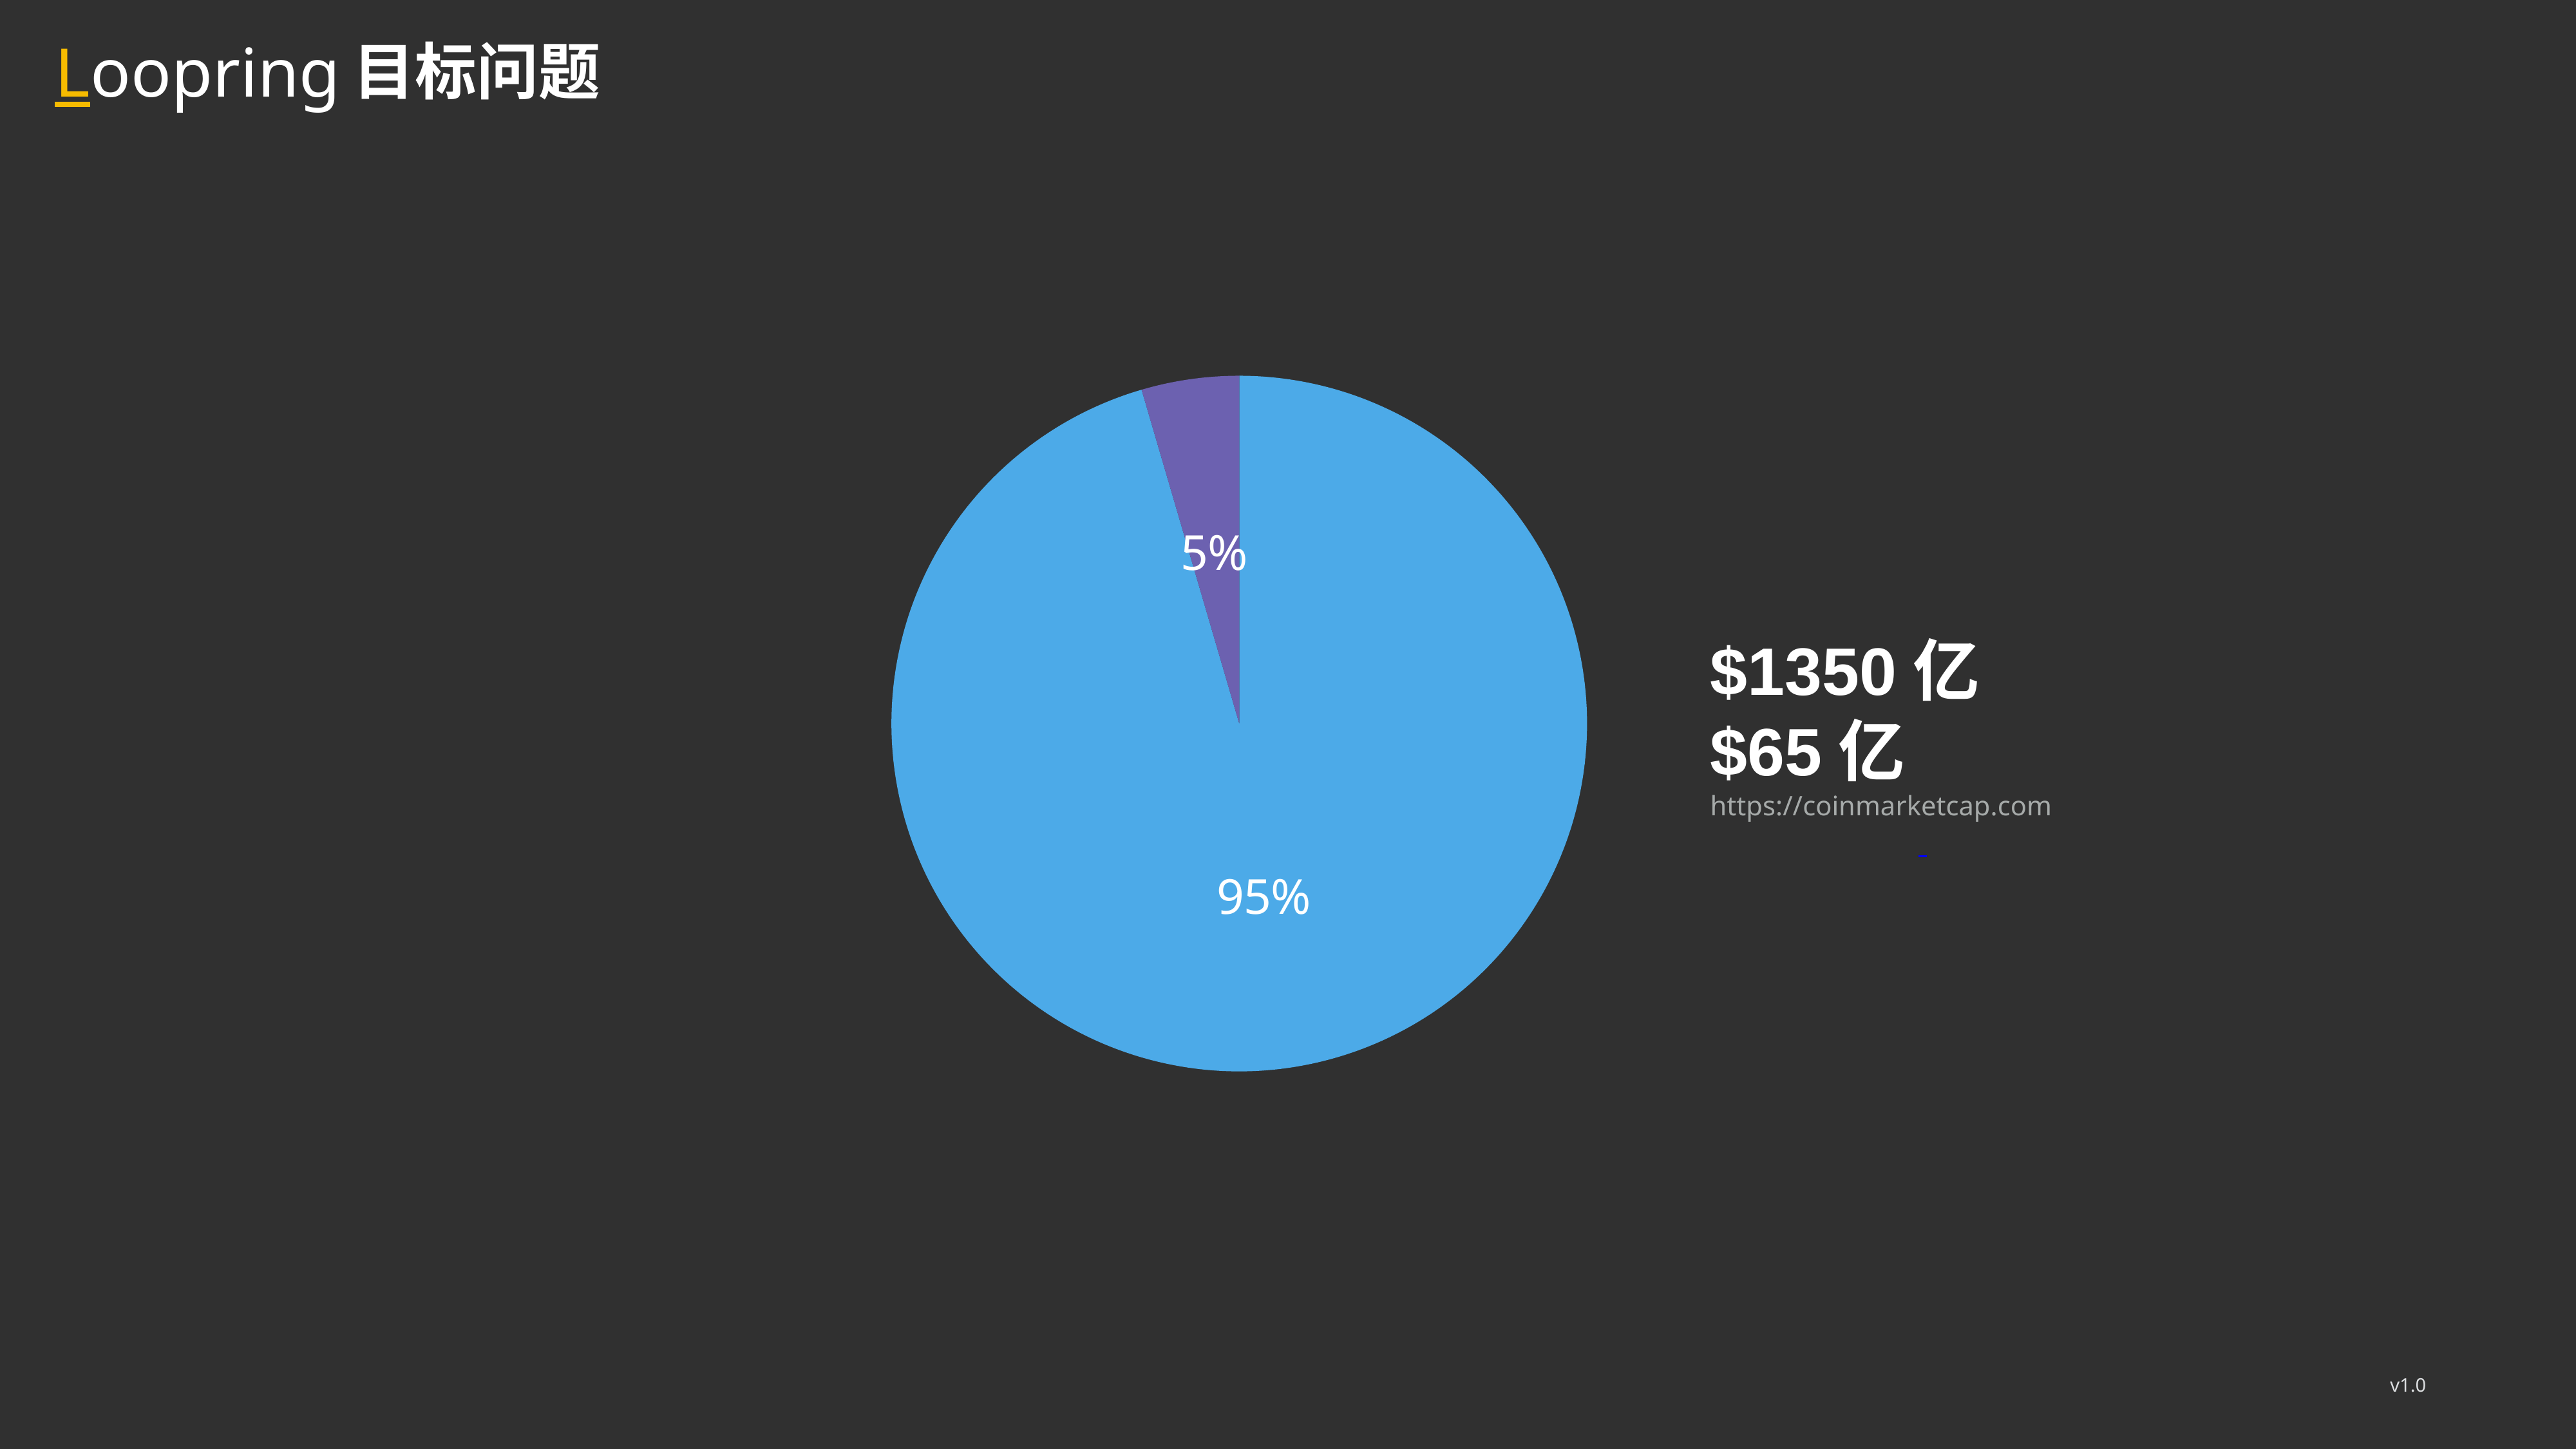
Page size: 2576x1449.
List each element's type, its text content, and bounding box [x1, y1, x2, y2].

text_box Loopring [47, 22, 348, 118]
text_box 目标问题 [346, 25, 608, 115]
text_box v1.0 [2382, 1365, 2434, 1404]
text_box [887, 372, 2050, 1077]
